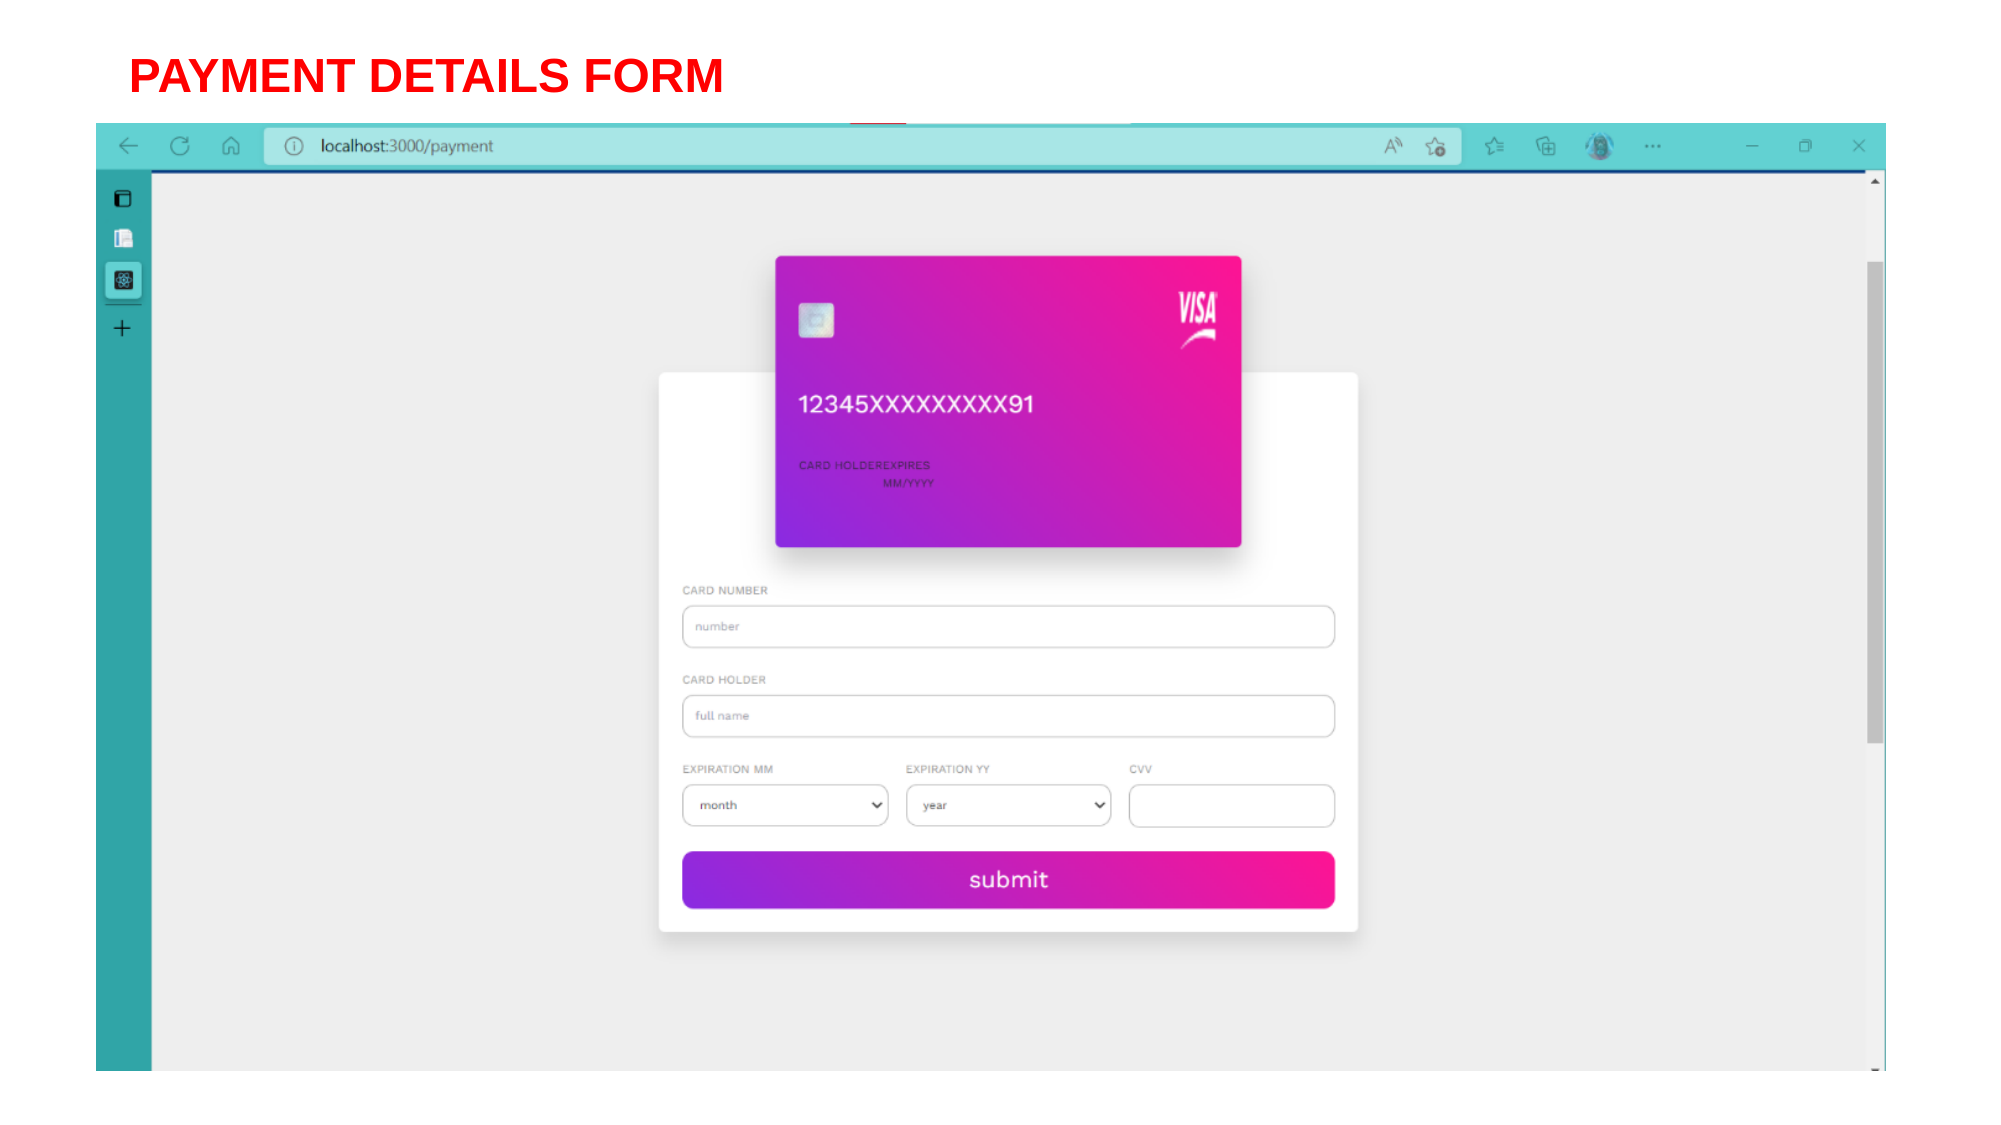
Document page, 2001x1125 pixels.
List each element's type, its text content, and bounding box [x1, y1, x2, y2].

text_box PAYMENT DETAILS FORM [114, 37, 1823, 110]
picture [95, 123, 1886, 1071]
